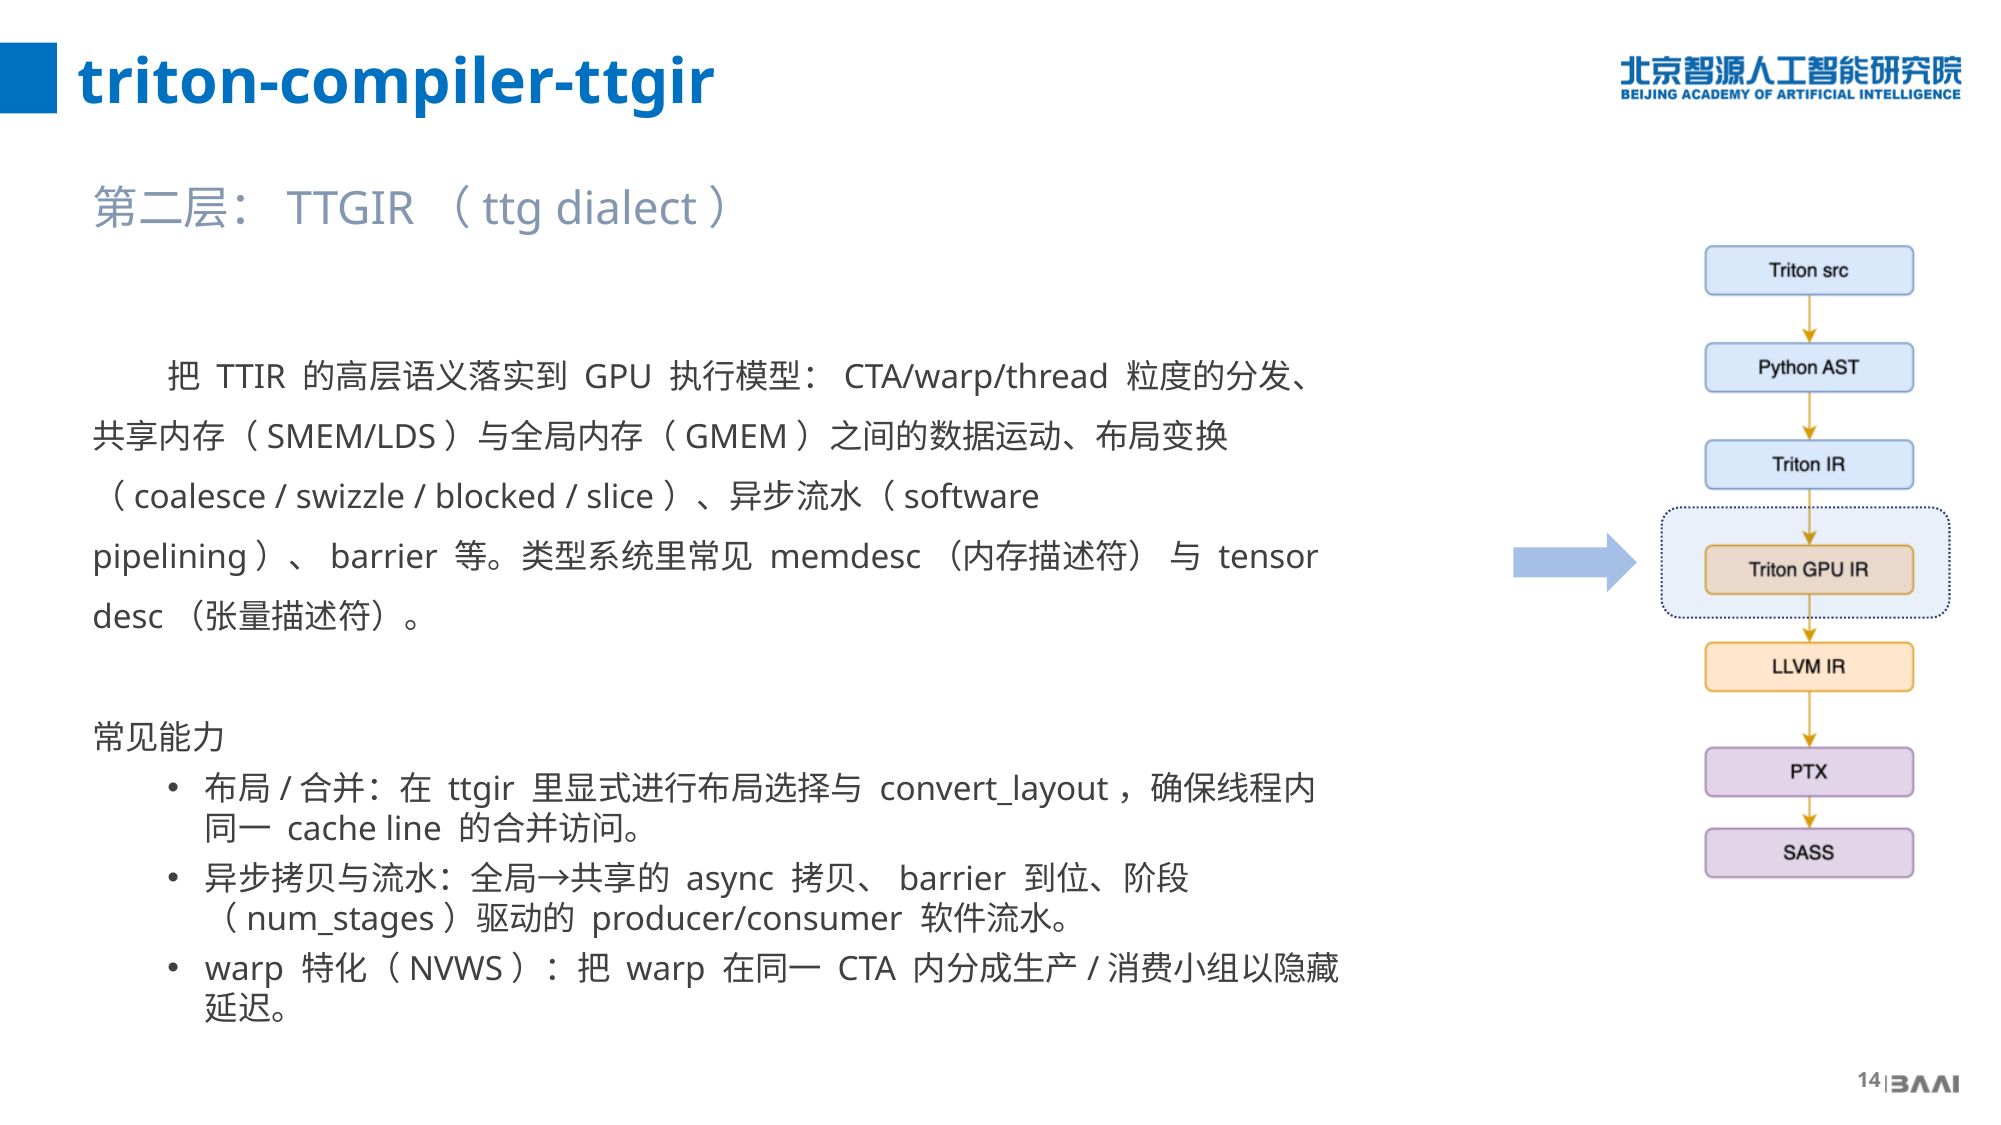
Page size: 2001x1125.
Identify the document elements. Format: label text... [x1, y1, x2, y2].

picture [1613, 38, 1972, 117]
text_box [1512, 529, 1639, 595]
list triton-compiler-ttgir [77, 49, 1588, 107]
picture [1661, 238, 1950, 897]
slide_number 14 [1825, 1073, 1896, 1087]
list 第二层：TTGIR（ttg dialect） 把 TTIR 的高层语义落实到 GPU 执行模型：CTA/warp/thread 粒度的分发、共享内存（SMEM/LDS）与全局内存（GMEM）之间的数据运动、布局变换（coalesce / swizzle / blocked / slice）、异步流水（software pipelining）、barrier 等。类型系统里常见 memdesc（内存描述符） 与 tensor desc（张量描述符）。 常见能力 布局/合并：在 ttgir 里显式进行布局选择与 convert_layout，确保线程内同一 cache line 的合并访问。 异步拷贝与流水：全局→共享的 async 拷贝、barrier 到位、阶段（num_stages）驱动的 producer/consumer 软件流水。 warp 特化（NVWS）：把 warp 在同一 CTA 内分成生产/消费小组以隐藏延迟。 [77, 171, 1359, 964]
picture [1880, 1073, 1963, 1095]
